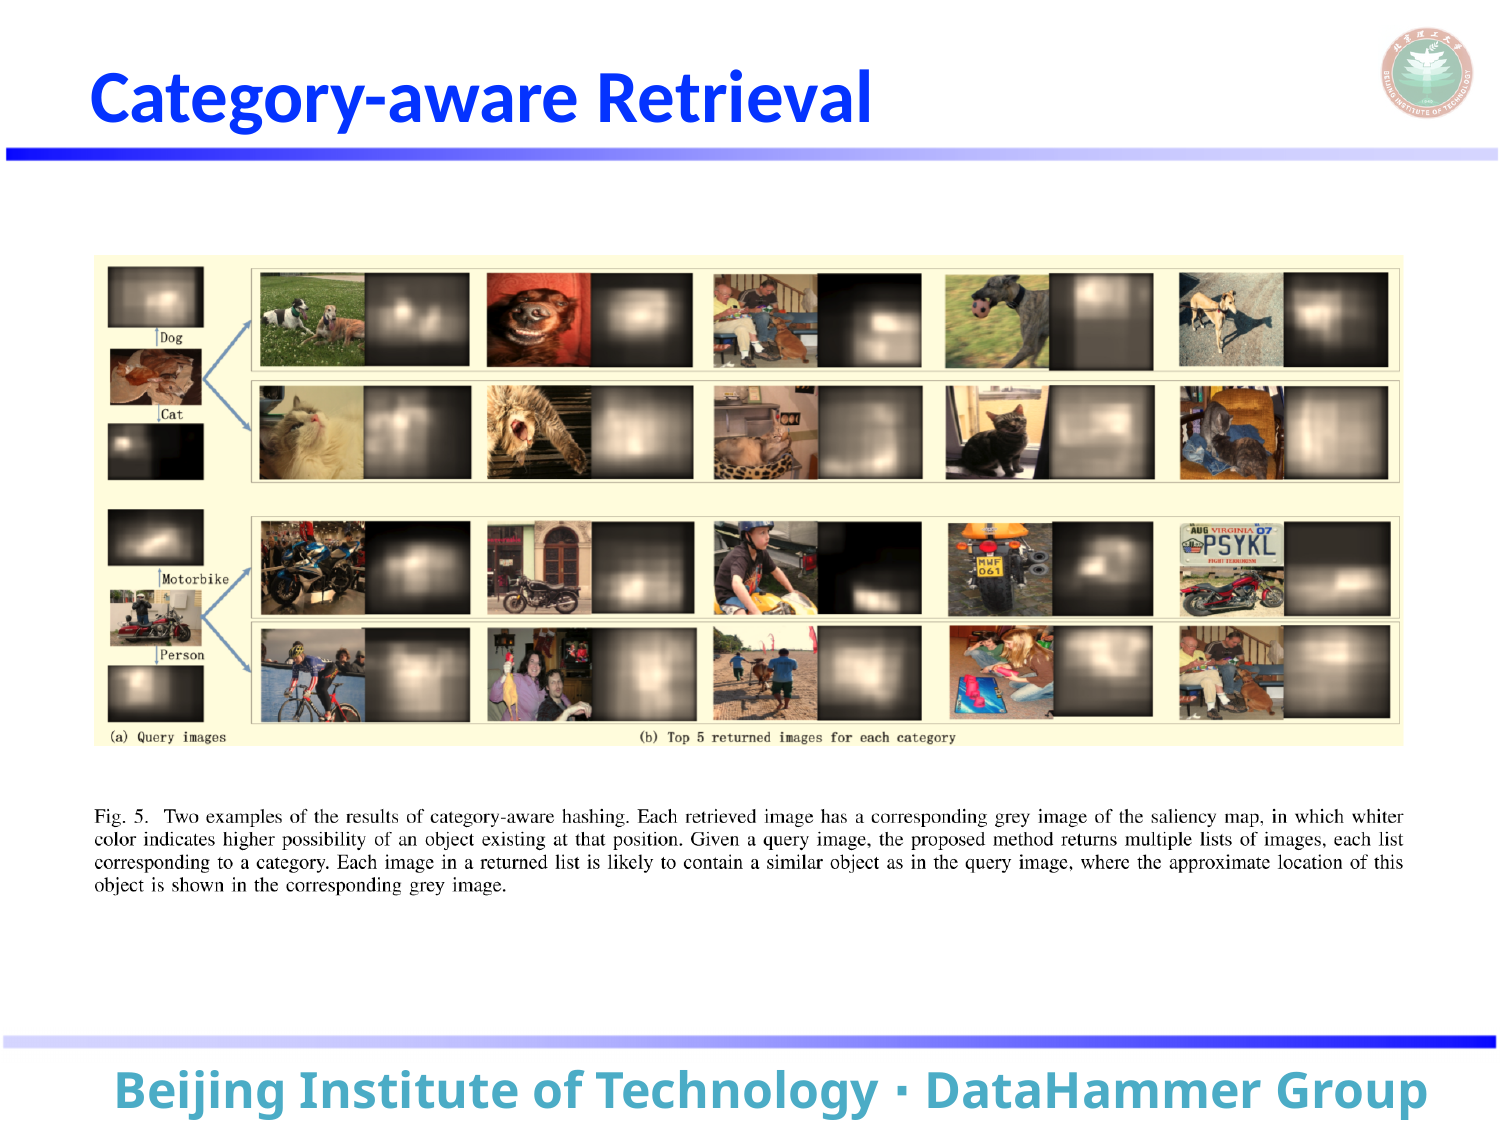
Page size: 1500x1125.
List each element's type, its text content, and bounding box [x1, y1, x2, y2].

title Category-aware Retrieval [75, 38, 1425, 148]
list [74, 246, 1426, 913]
picture [0, 133, 1500, 169]
picture [3, 1028, 1500, 1062]
